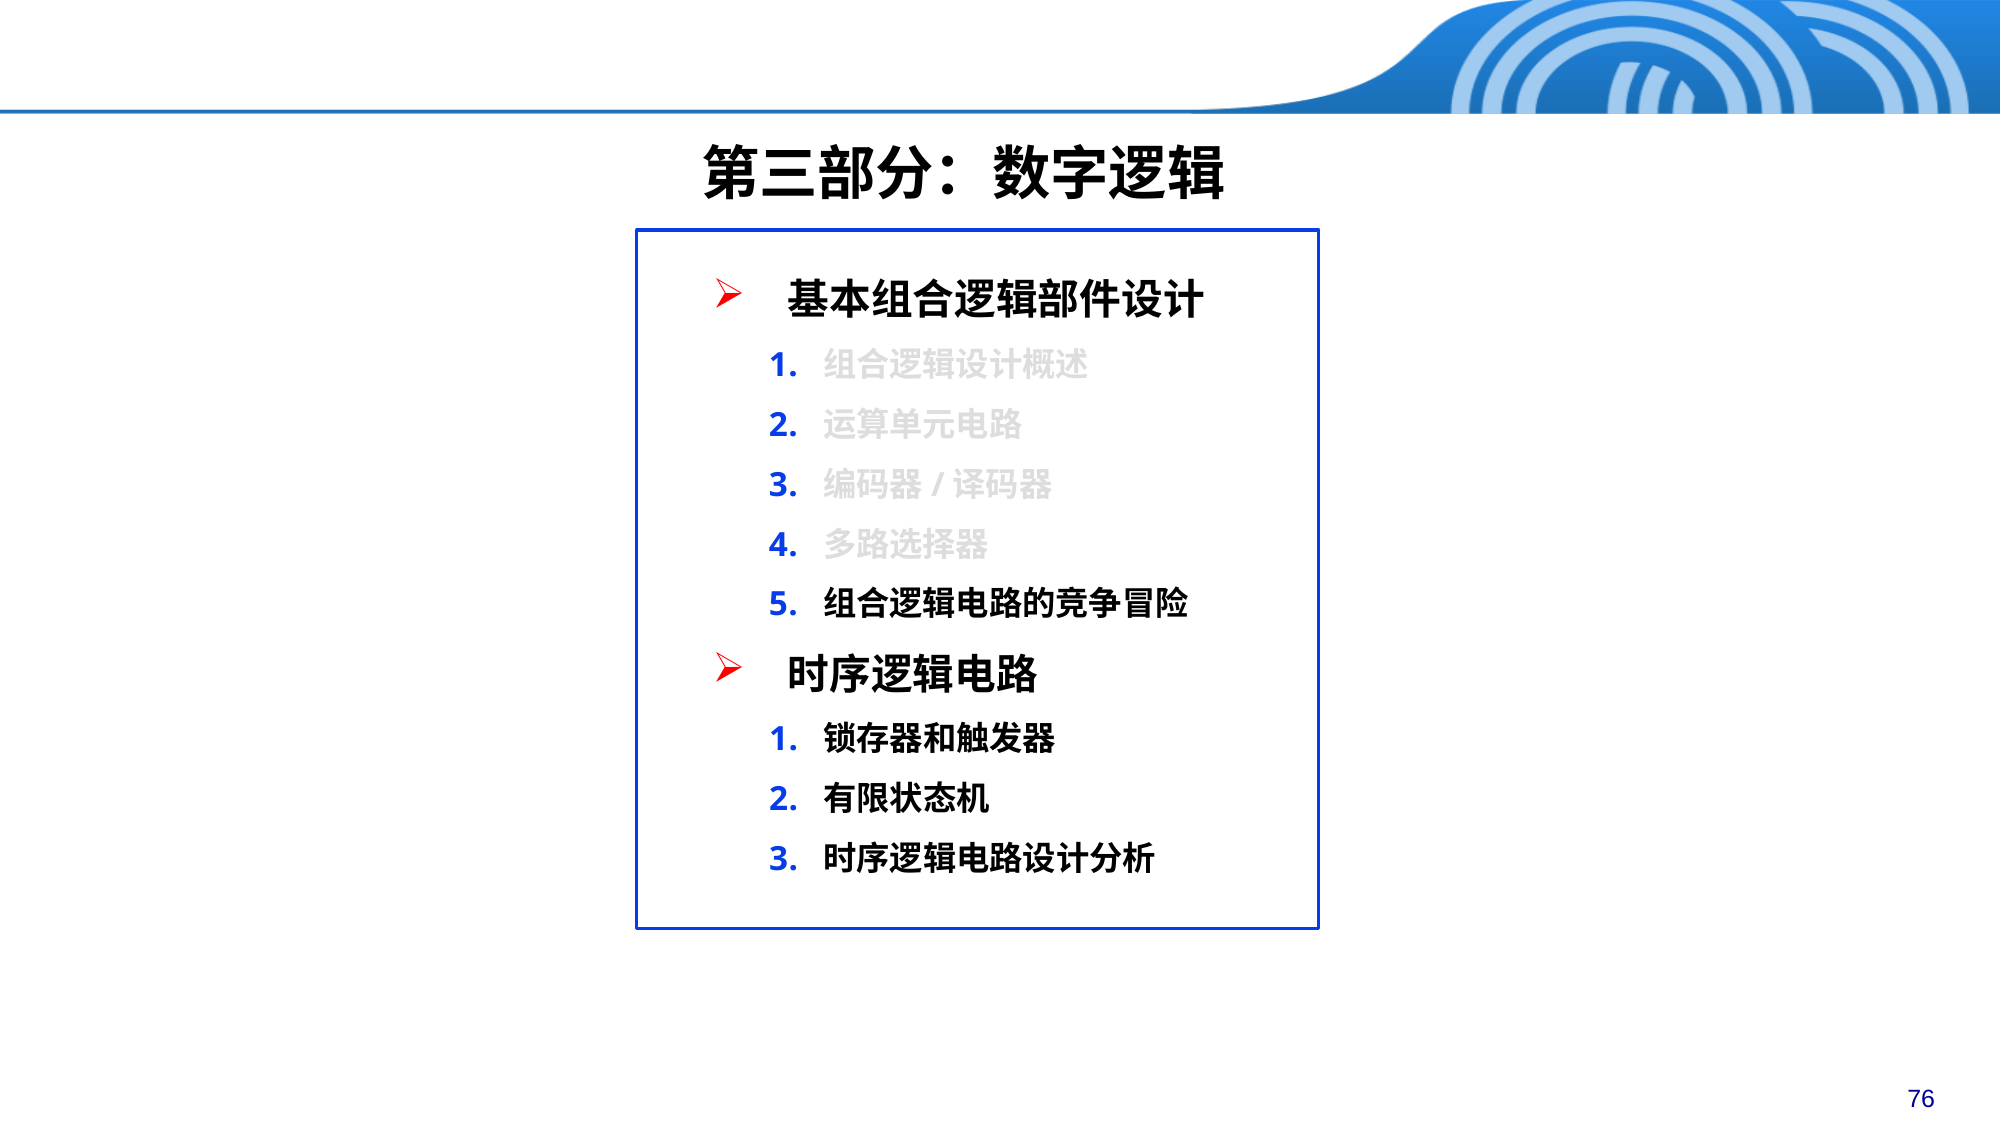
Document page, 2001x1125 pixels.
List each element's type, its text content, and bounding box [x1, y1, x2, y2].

text_box [636, 230, 1319, 929]
text_box 第三部分：数字逻辑 [607, 138, 1319, 209]
text_box 基本组合逻辑部件设计 组合逻辑设计概述 运算单元电路 编码器/译码器 多路选择器 组合逻辑电路的竞争冒险 时序逻辑电路 锁存器和触发器 有限状态机 时序逻辑电路设计分析 [704, 231, 1370, 1094]
picture [0, 0, 2000, 114]
